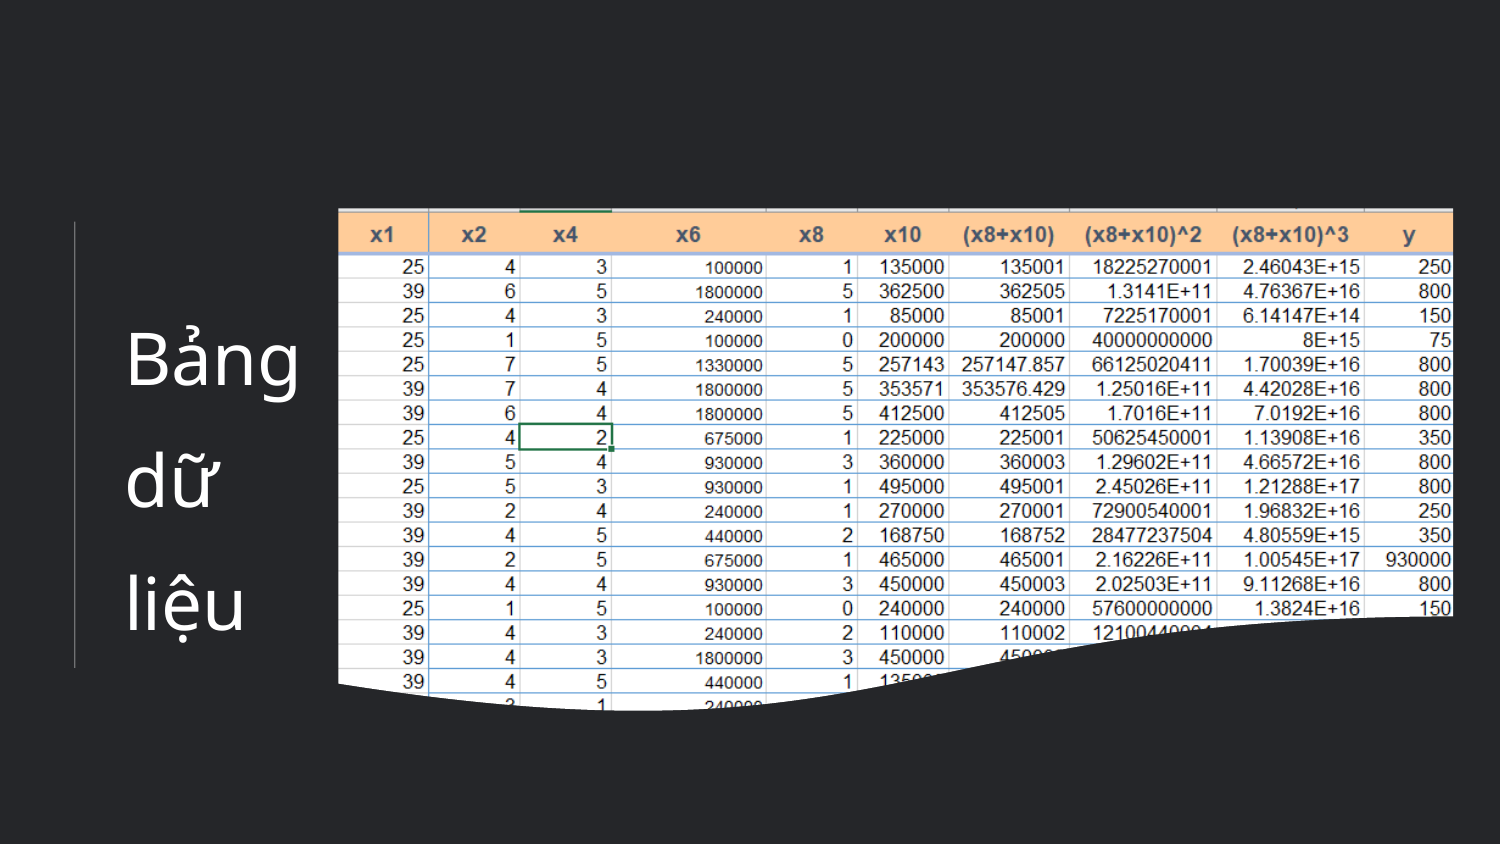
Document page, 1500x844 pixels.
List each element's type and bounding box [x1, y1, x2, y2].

picture [338, 208, 1454, 718]
text_box [74, 221, 332, 669]
